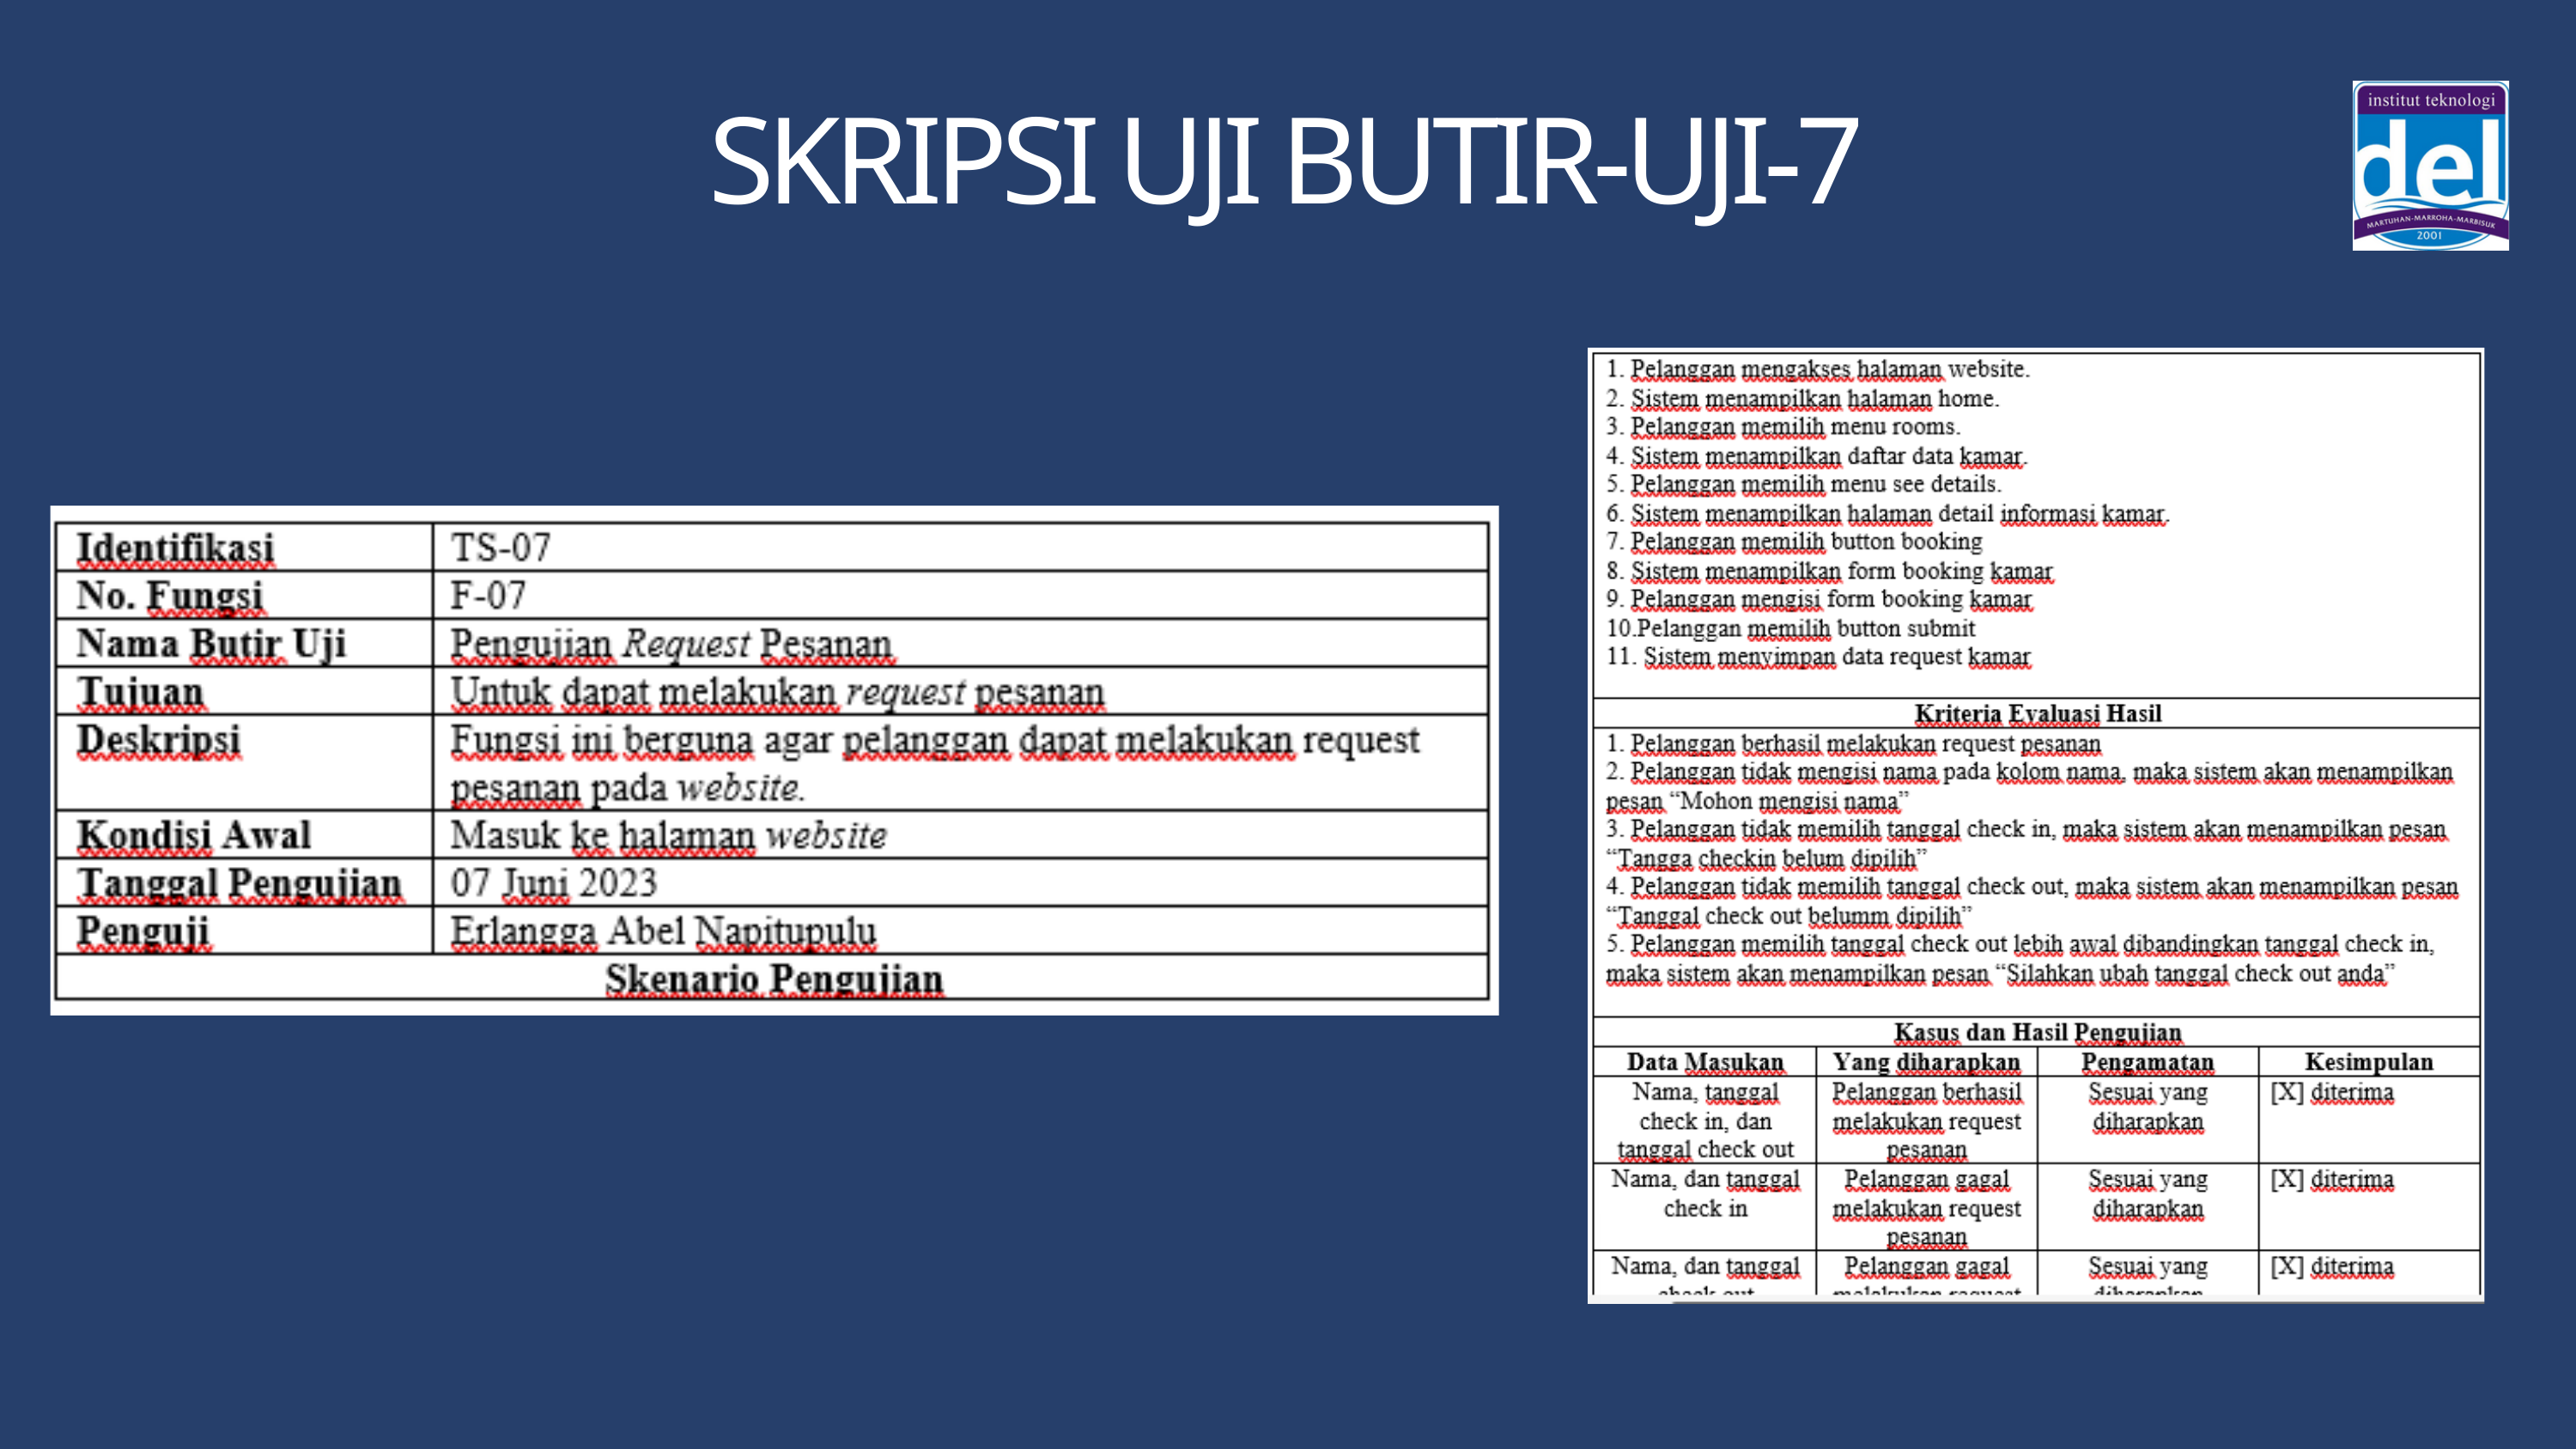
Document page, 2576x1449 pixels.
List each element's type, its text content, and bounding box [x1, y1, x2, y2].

text_box [50, 506, 1499, 1016]
text_box [1588, 348, 2485, 1304]
text_box [2353, 81, 2510, 251]
text_box SKRIPSI UJI BUTIR-UJI-7 [232, 118, 2342, 228]
